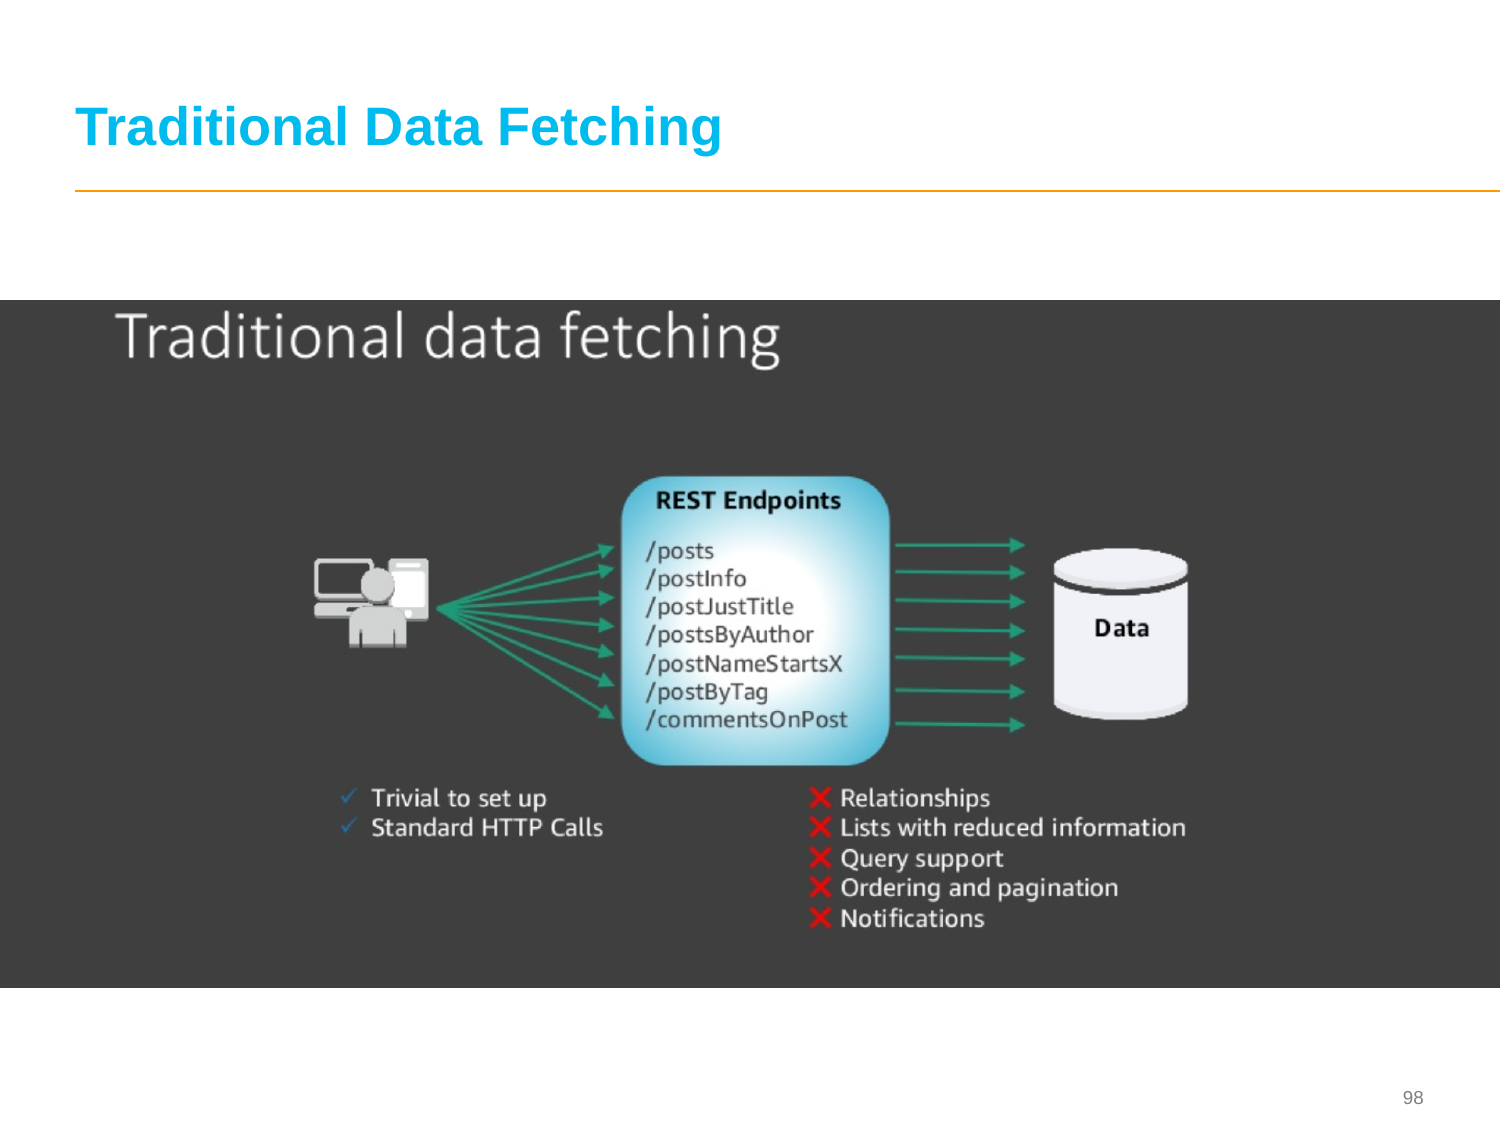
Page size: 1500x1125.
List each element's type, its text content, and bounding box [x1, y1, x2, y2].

picture [0, 299, 1500, 988]
title Traditional Data Fetching [75, 27, 1422, 157]
